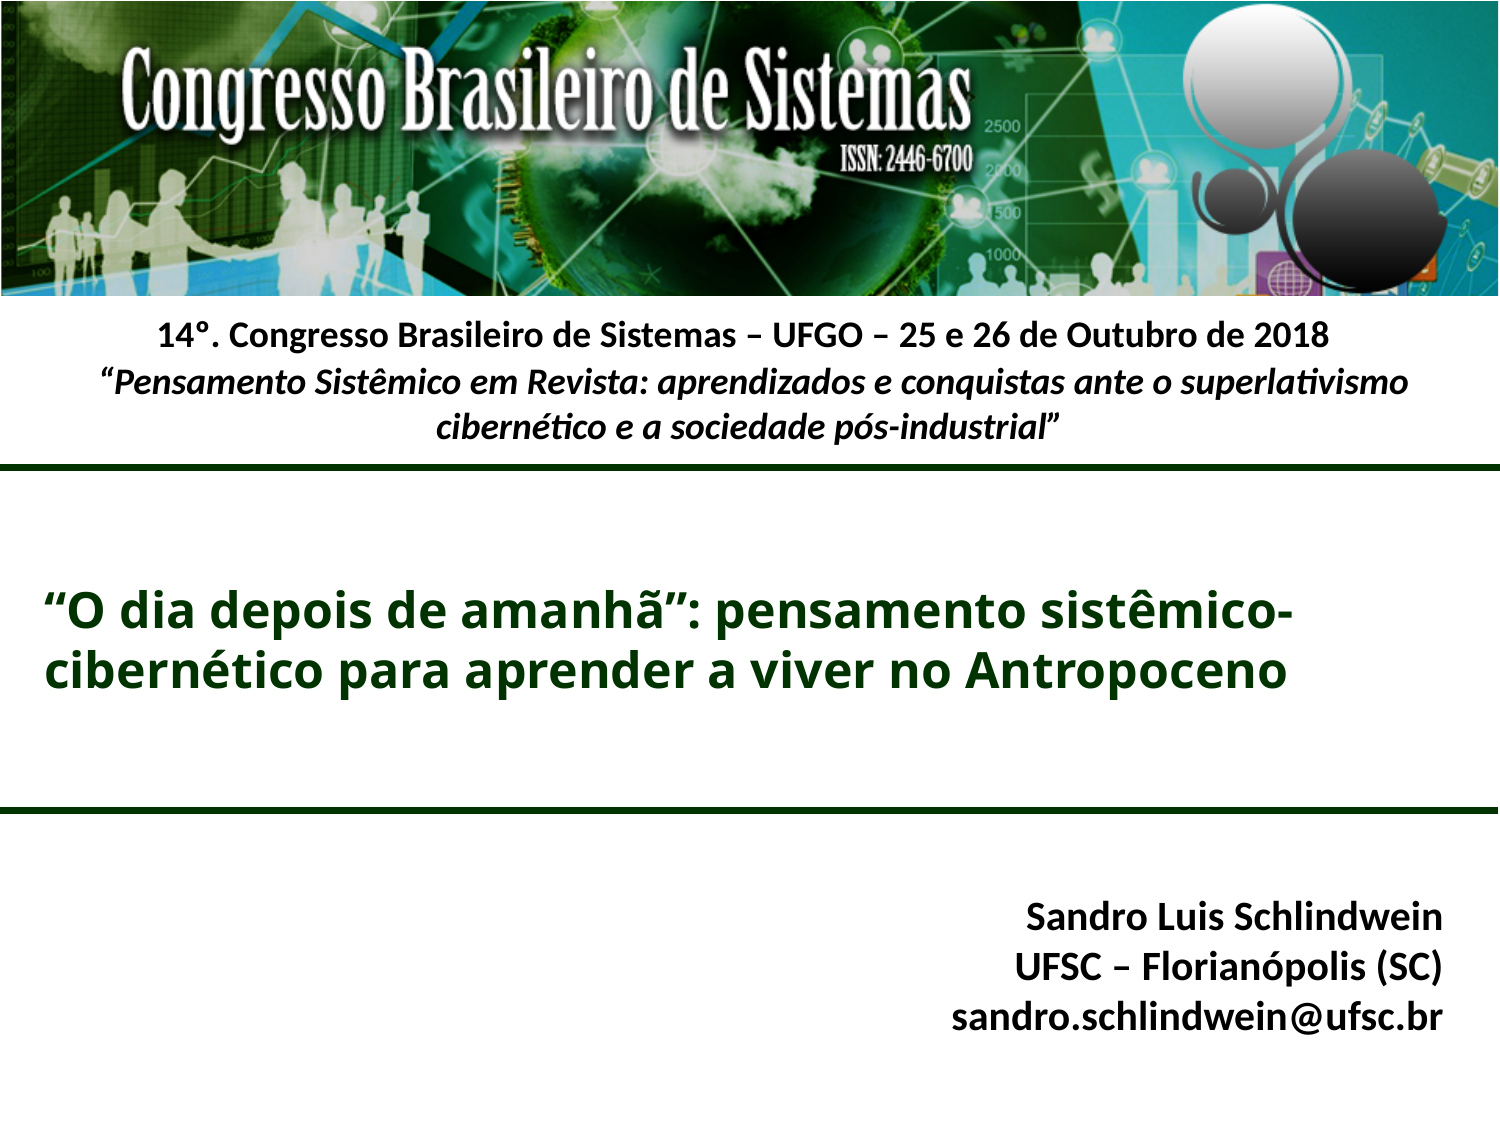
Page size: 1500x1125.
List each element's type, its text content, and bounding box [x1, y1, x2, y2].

text_box “Pensamento Sistêmico em Revista: aprendizados e conquistas ante o superlativismo cibernético e a sociedade pós-industrial” [0, 349, 1500, 455]
text_box Sandro Luis Schlindwein UFSC – Florianópolis (SC) sandro.schlindwein@ufsc.br [708, 881, 1459, 1047]
text_box 14º. Congresso Brasileiro de Sistemas – UFGO – 25 e 26 de Outubro de 2018 [141, 304, 1353, 349]
text_box “O dia depois de amanhã”: pensamento sistêmico-cibernético para aprender a viver no Antropoceno [29, 570, 1471, 706]
picture [1, 1, 1499, 296]
